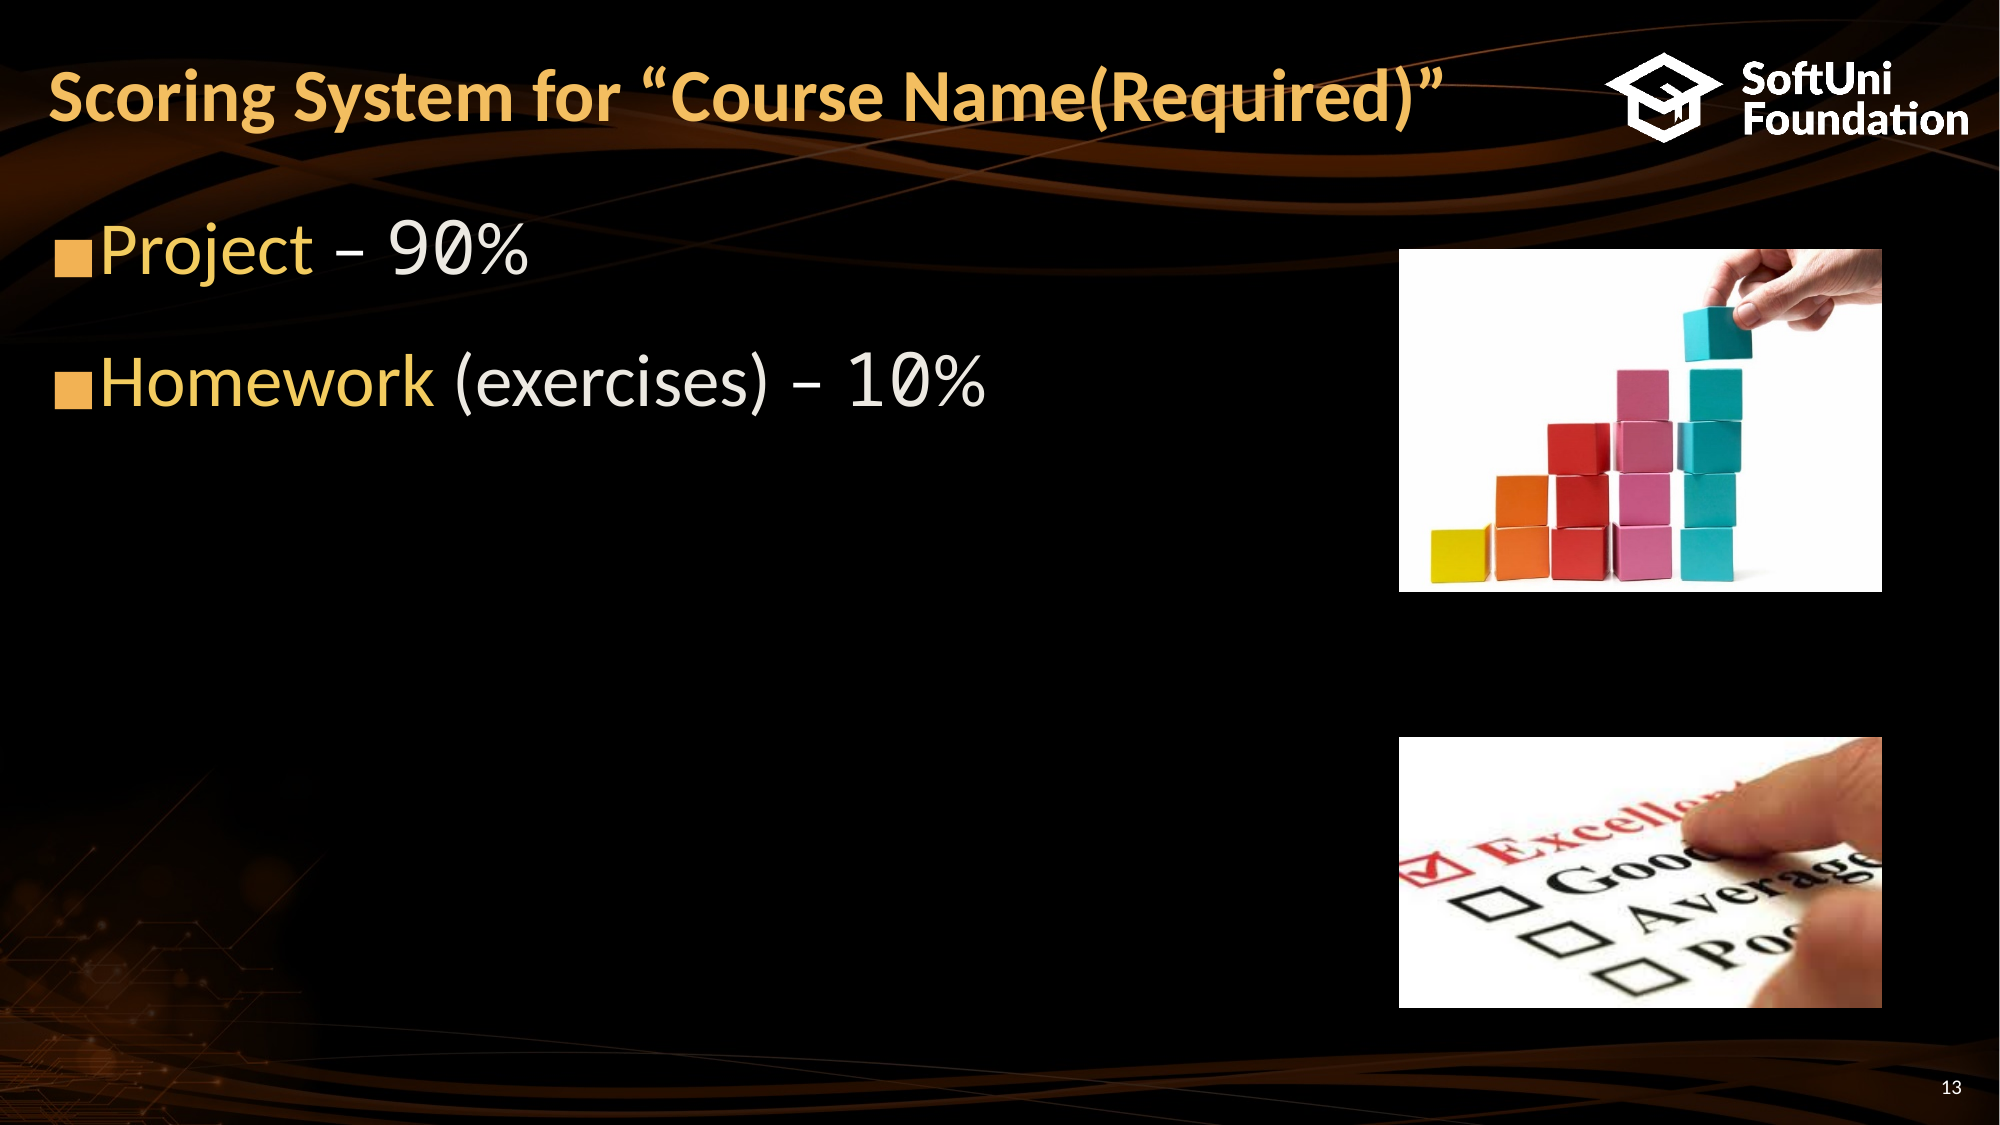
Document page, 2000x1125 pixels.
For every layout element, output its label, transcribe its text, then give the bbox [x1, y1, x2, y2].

picture [0, 0, 2000, 1125]
list Project – 90% Homework (exercises) – 10% [31, 188, 1968, 1103]
title Scoring System for “Course Name(Required)” [30, 6, 1602, 189]
